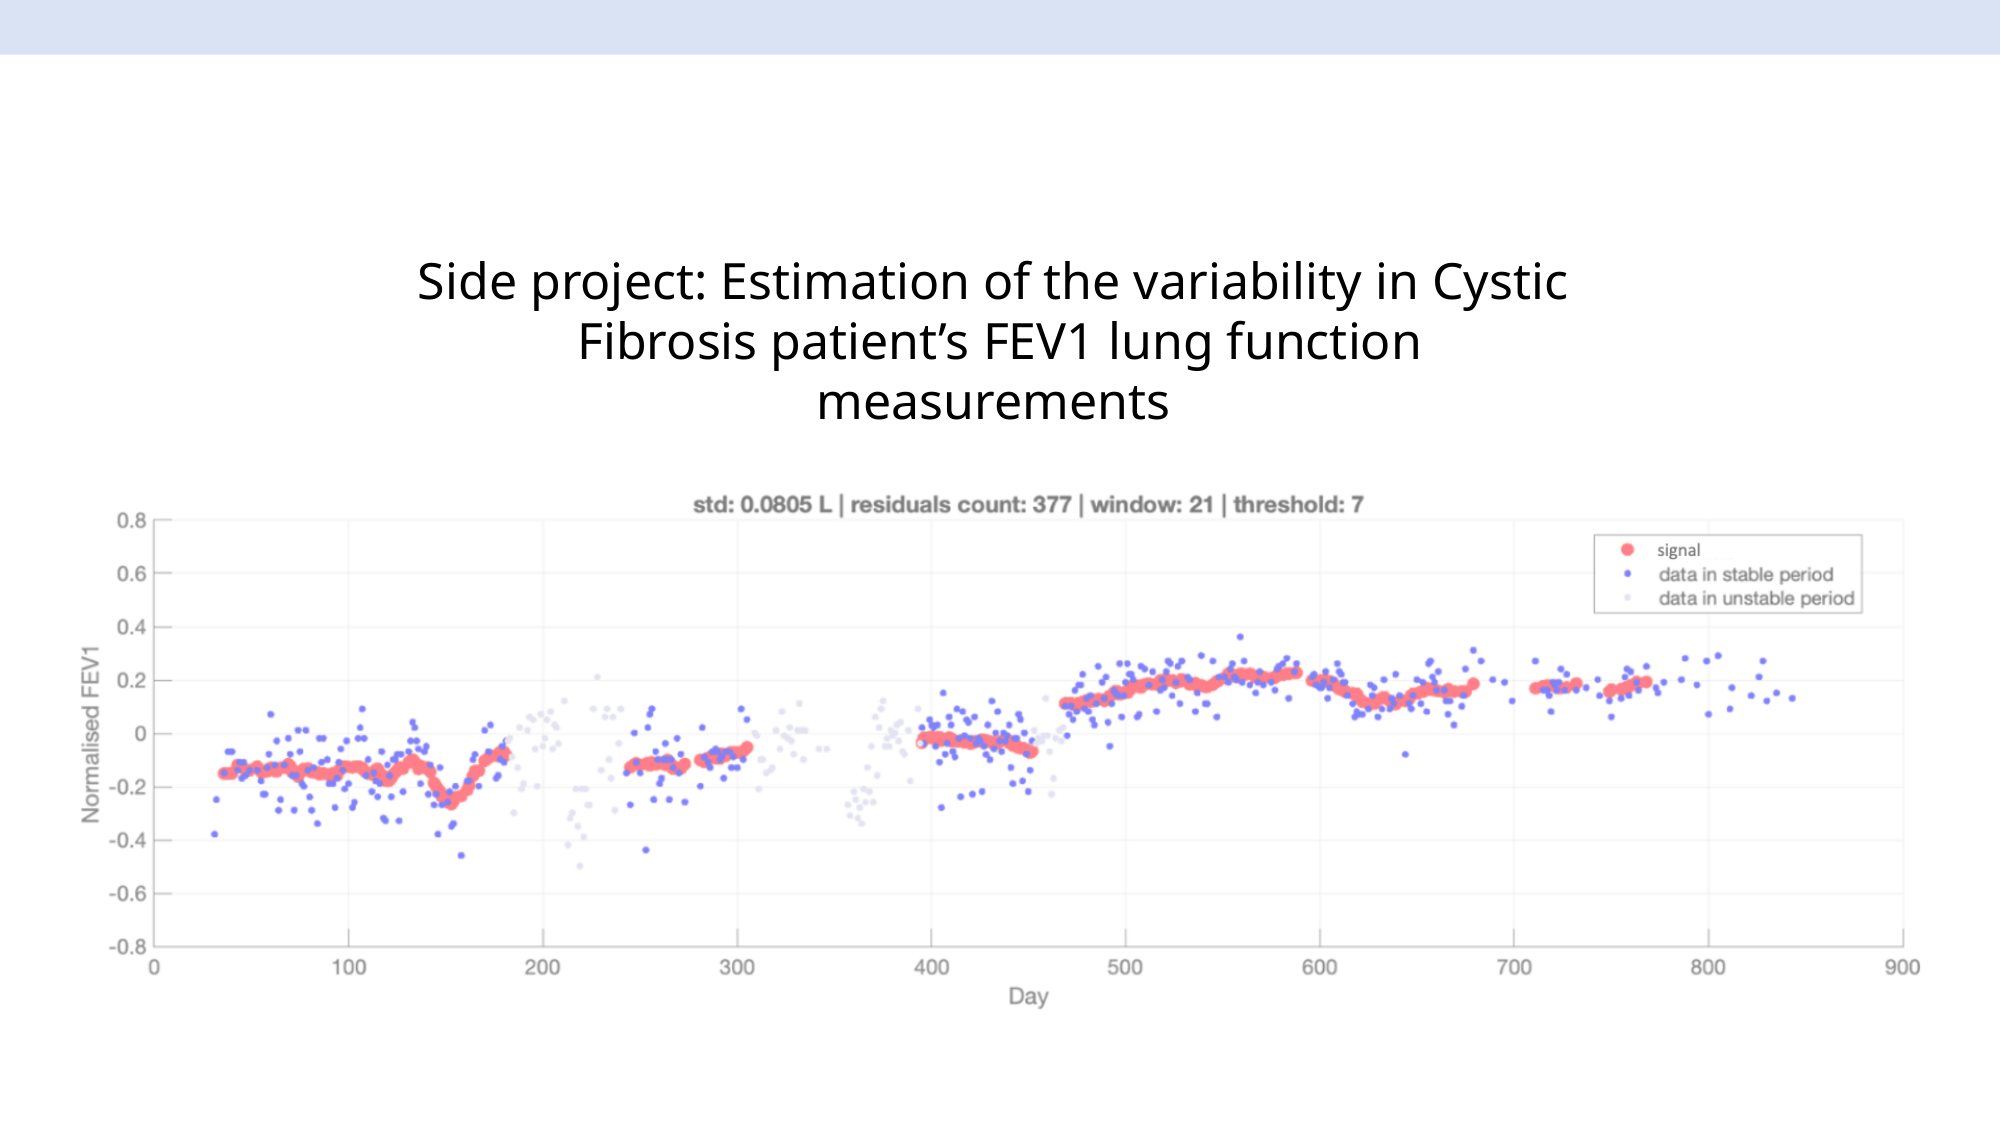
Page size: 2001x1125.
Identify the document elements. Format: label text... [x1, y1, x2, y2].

text_box Side project: Estimation of the variability in Cystic Fibrosis patient’s FEV1 lung function measurements [383, 242, 1617, 437]
picture [56, 480, 1944, 1012]
